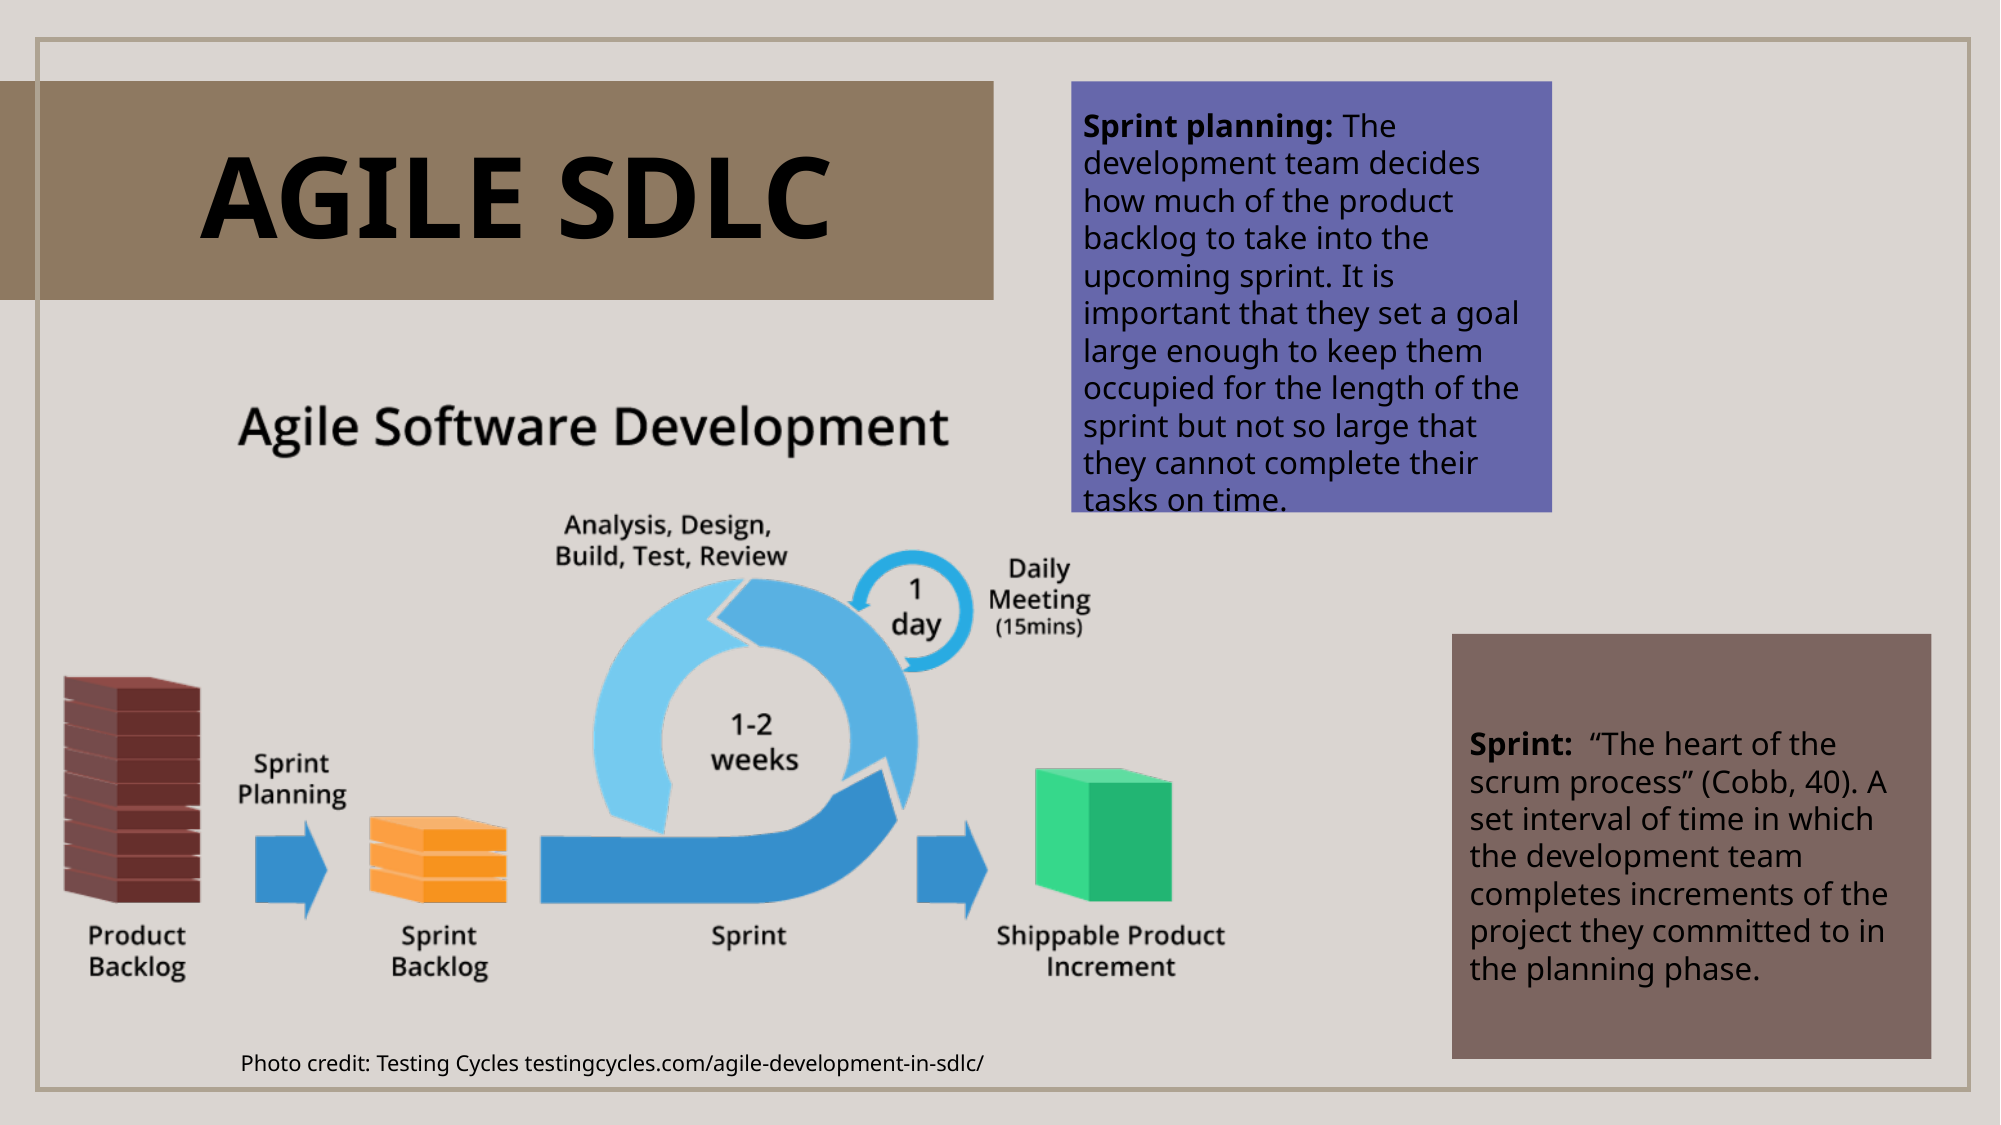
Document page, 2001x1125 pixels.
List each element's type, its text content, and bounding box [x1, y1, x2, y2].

text_box Sprint planning: The development team decides how much of the product backlog to take into the upcoming sprint. It is important that they set a goal large enough to keep them occupied for the length of the sprint but not so large that they cannot complete their tasks on time. [1068, 98, 1544, 563]
title AGILE SDLC [34, 133, 1000, 314]
text_box Sprint: “The heart of the scrum process” (Cobb, 40). A set interval of time in which the development team completes increments of the project they committed to in the planning phase. [1454, 717, 1930, 994]
text_box Photo credit: Testing Cycles testingcycles.com/agile-development-in-sdlc/ [36, 1041, 1190, 1083]
picture [34, 314, 1244, 1020]
